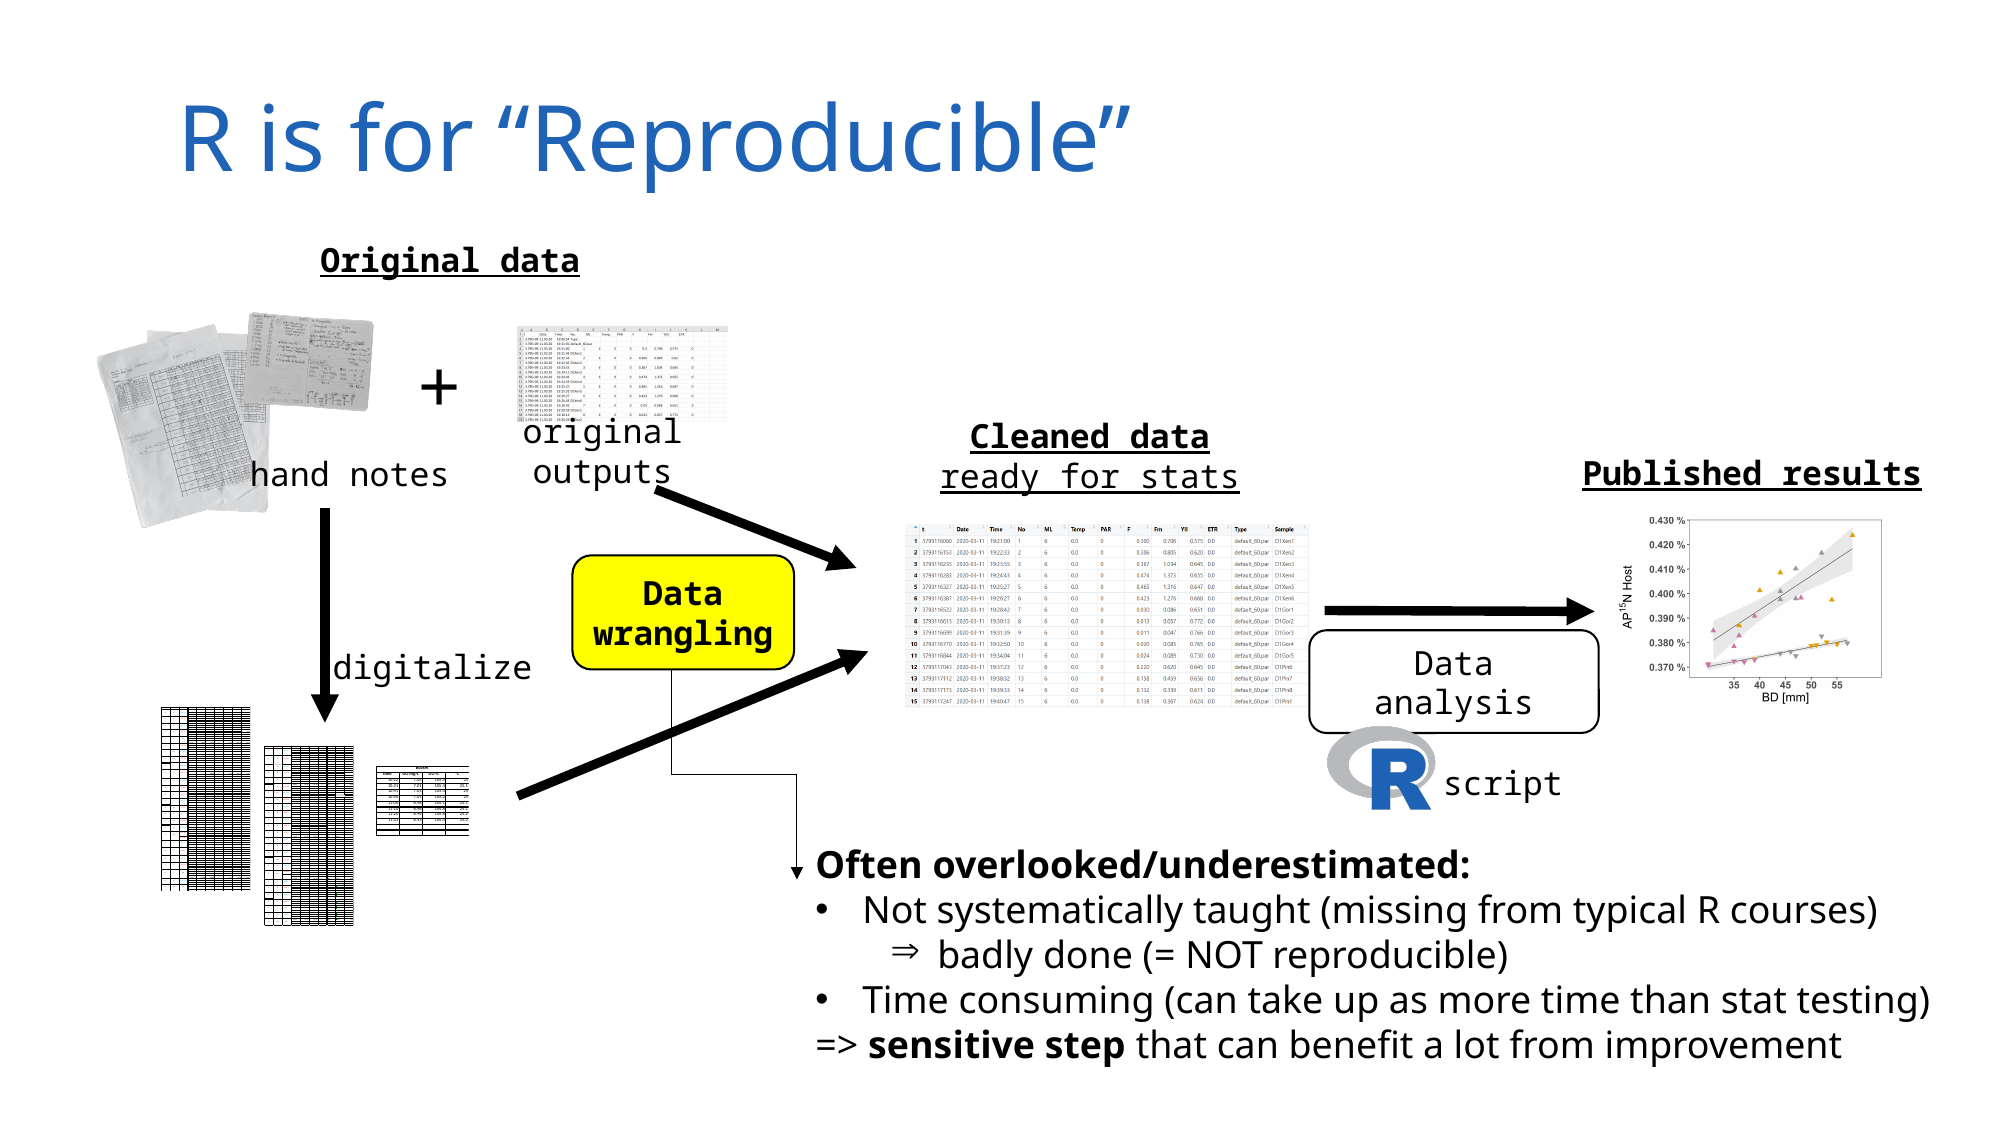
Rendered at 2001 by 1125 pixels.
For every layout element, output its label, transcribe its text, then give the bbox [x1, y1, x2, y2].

text_box Cleaned data ready for stats [925, 408, 1255, 503]
text_box Often overlooked/underestimated: Not systematically taught (missing from typical R courses) badly done (= NOT reproducible) Time consuming (can take up as more time than stat testing) => sensitive step that can benefit a lot from improvement [800, 834, 1946, 1074]
picture [264, 745, 354, 926]
picture [376, 320, 380, 359]
text_box R is for “Reproducible” [162, 84, 1888, 303]
text_box hand notes [376, 446, 469, 501]
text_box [517, 651, 869, 797]
picture [245, 307, 309, 314]
picture [375, 766, 469, 836]
text_box Data analysis [1308, 629, 1600, 734]
picture [160, 707, 251, 891]
text_box script [1438, 754, 1578, 809]
picture [1324, 723, 1438, 813]
text_box original outputs [453, 403, 753, 498]
text_box digitalize [317, 638, 324, 694]
picture [904, 524, 1310, 708]
picture [1615, 517, 1890, 708]
text_box Published results [1567, 444, 1938, 500]
picture [418, 366, 460, 408]
picture [517, 326, 728, 422]
text_box Data wrangling [571, 554, 796, 651]
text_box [628, 711, 839, 838]
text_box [75, 314, 376, 535]
text_box digitalize [325, 638, 548, 694]
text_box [655, 489, 857, 568]
